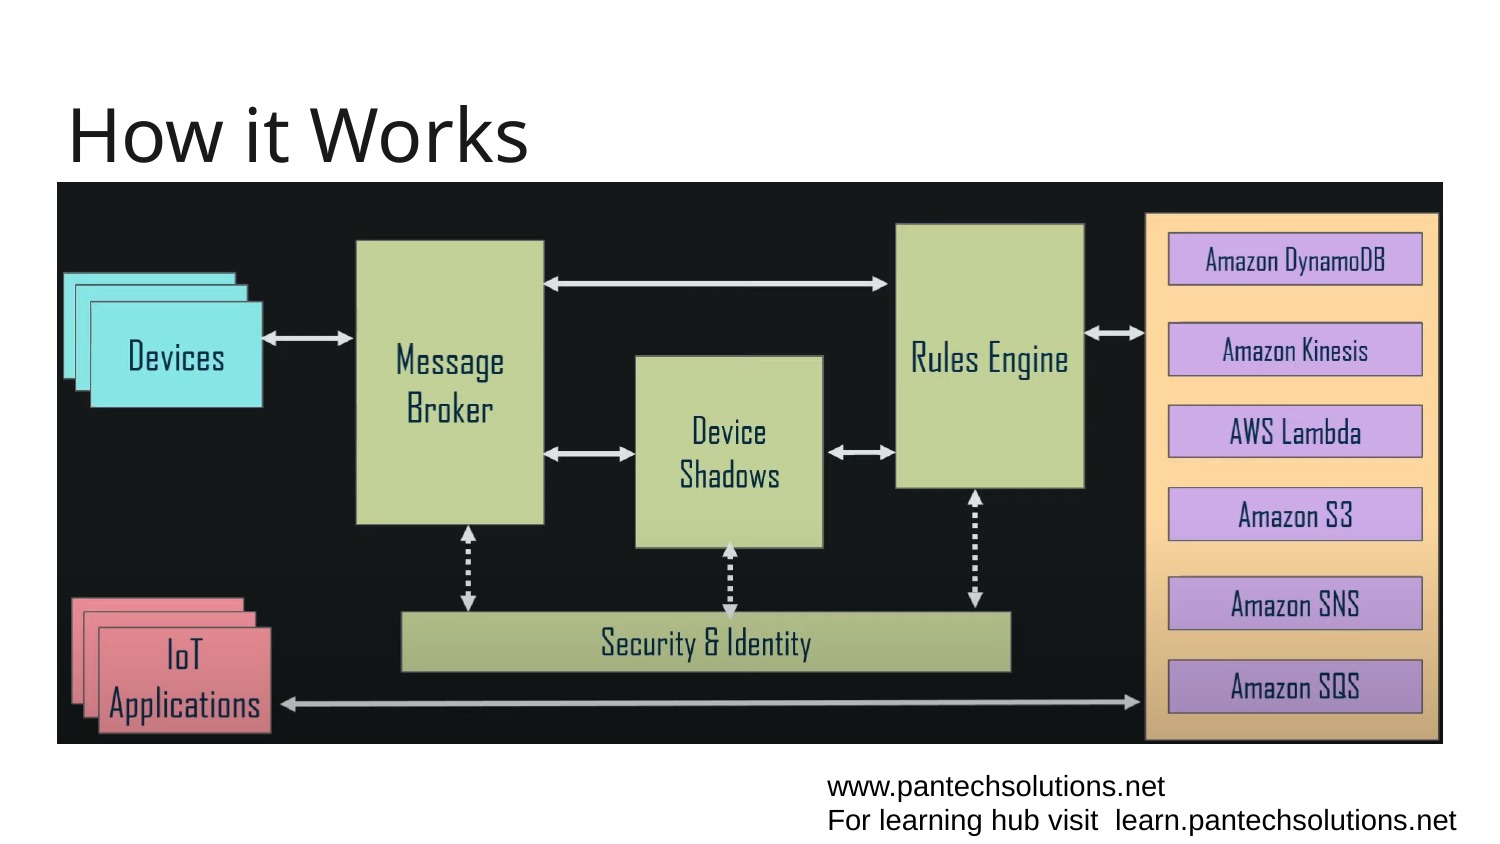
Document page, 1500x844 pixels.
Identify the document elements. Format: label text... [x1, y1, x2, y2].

slide_number www.pantechsolutions.net For learning hub visit learn.pantechsolutions.net [812, 759, 1500, 797]
title How it Works [51, 72, 1449, 167]
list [57, 182, 1443, 744]
